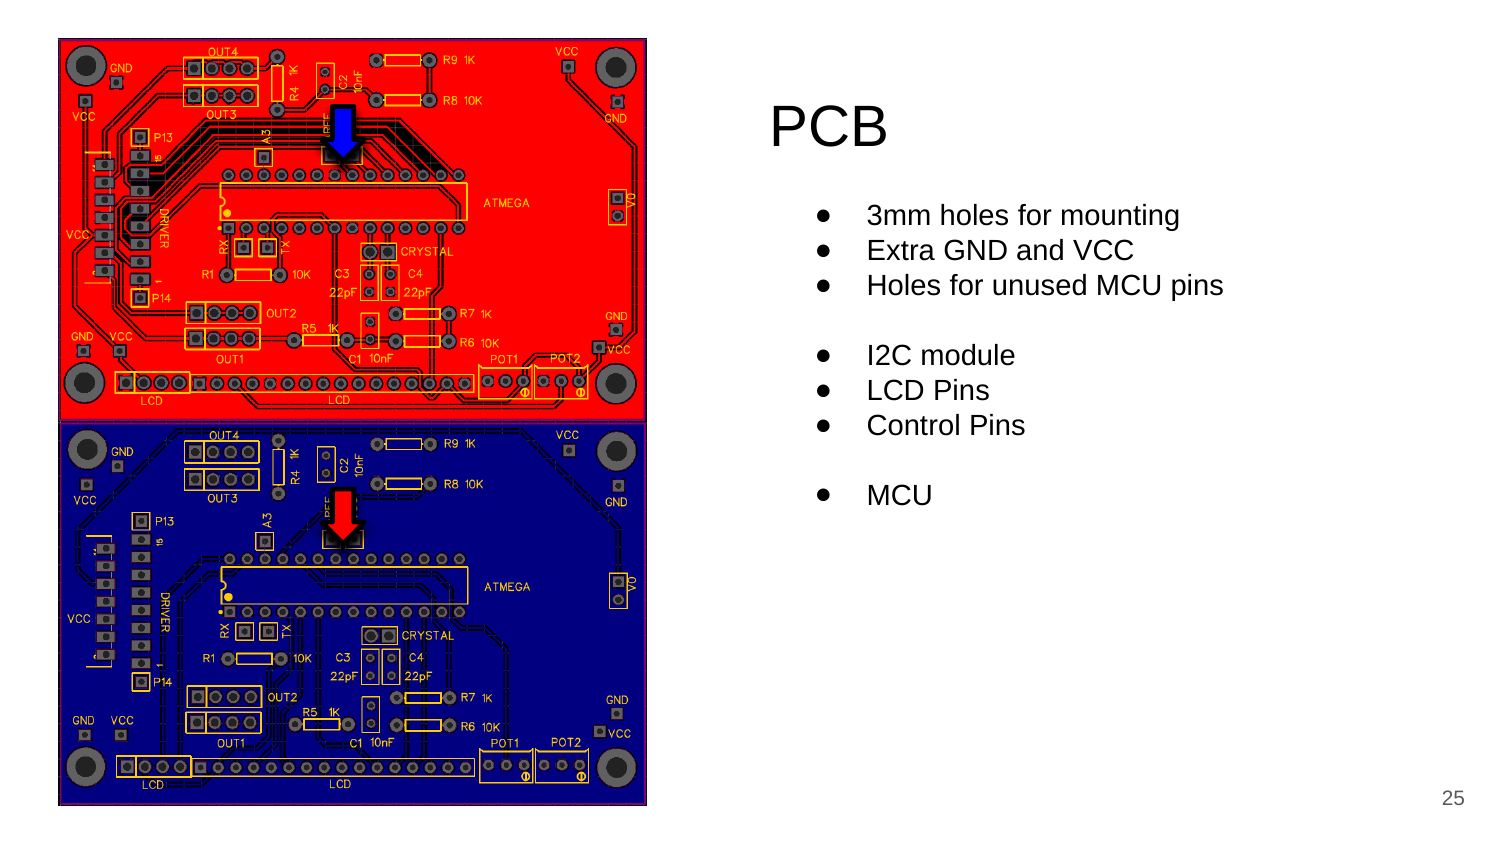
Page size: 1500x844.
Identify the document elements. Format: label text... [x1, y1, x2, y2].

text_box 3mm holes for mounting Extra GND and VCC Holes for unused MCU pins I2C module LCD Pins Control Pins MCU [776, 181, 1439, 765]
picture [58, 38, 647, 806]
slide_number ‹#› [1389, 764, 1480, 830]
title PCB [754, 72, 1449, 167]
